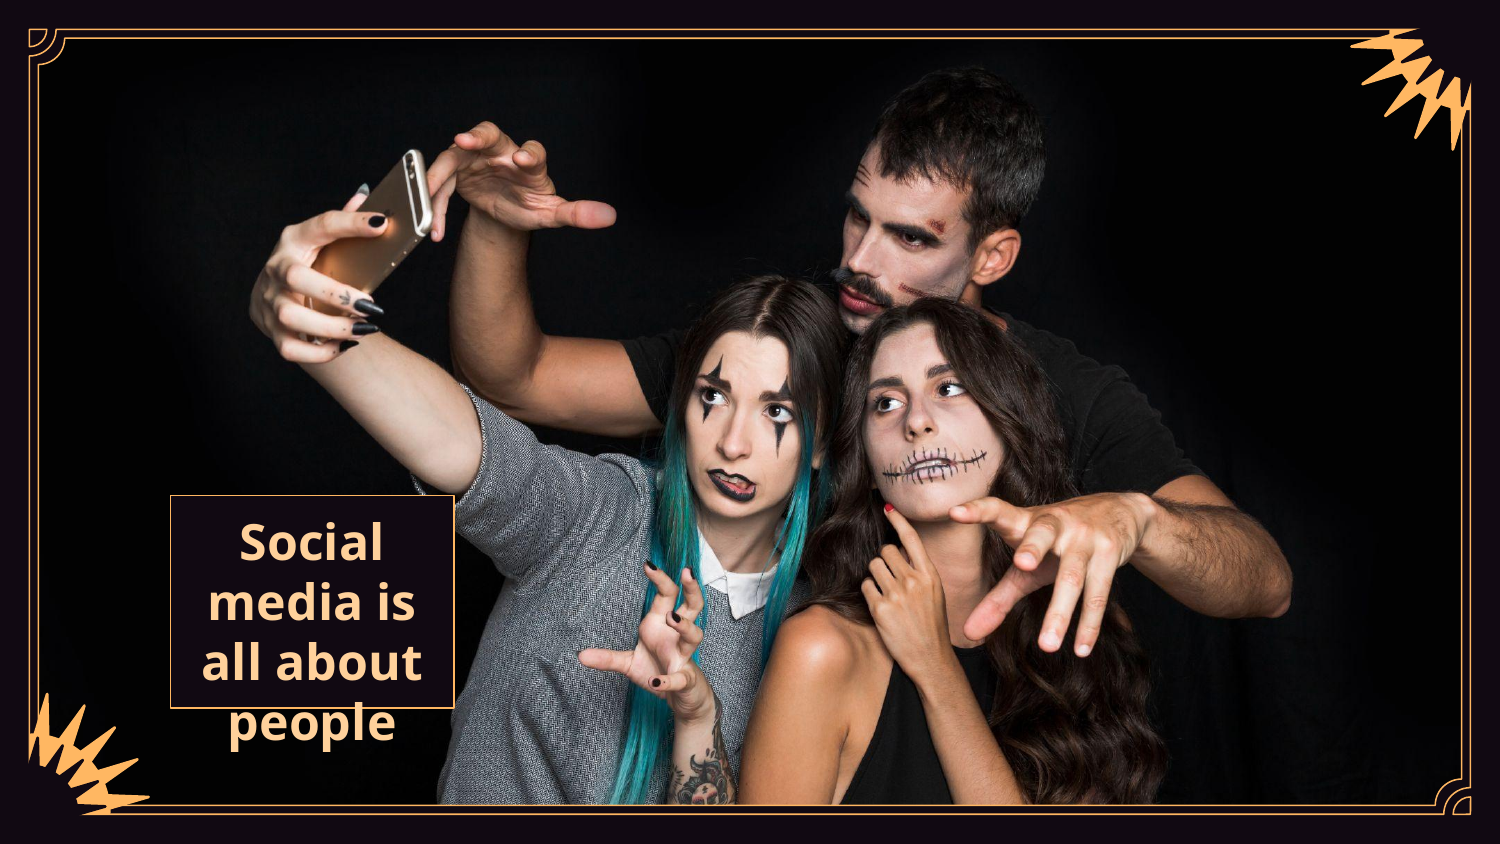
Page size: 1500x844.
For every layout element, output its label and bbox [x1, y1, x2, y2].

text_box [1349, 25, 1475, 152]
picture [38, 38, 1462, 806]
text_box [25, 692, 151, 818]
